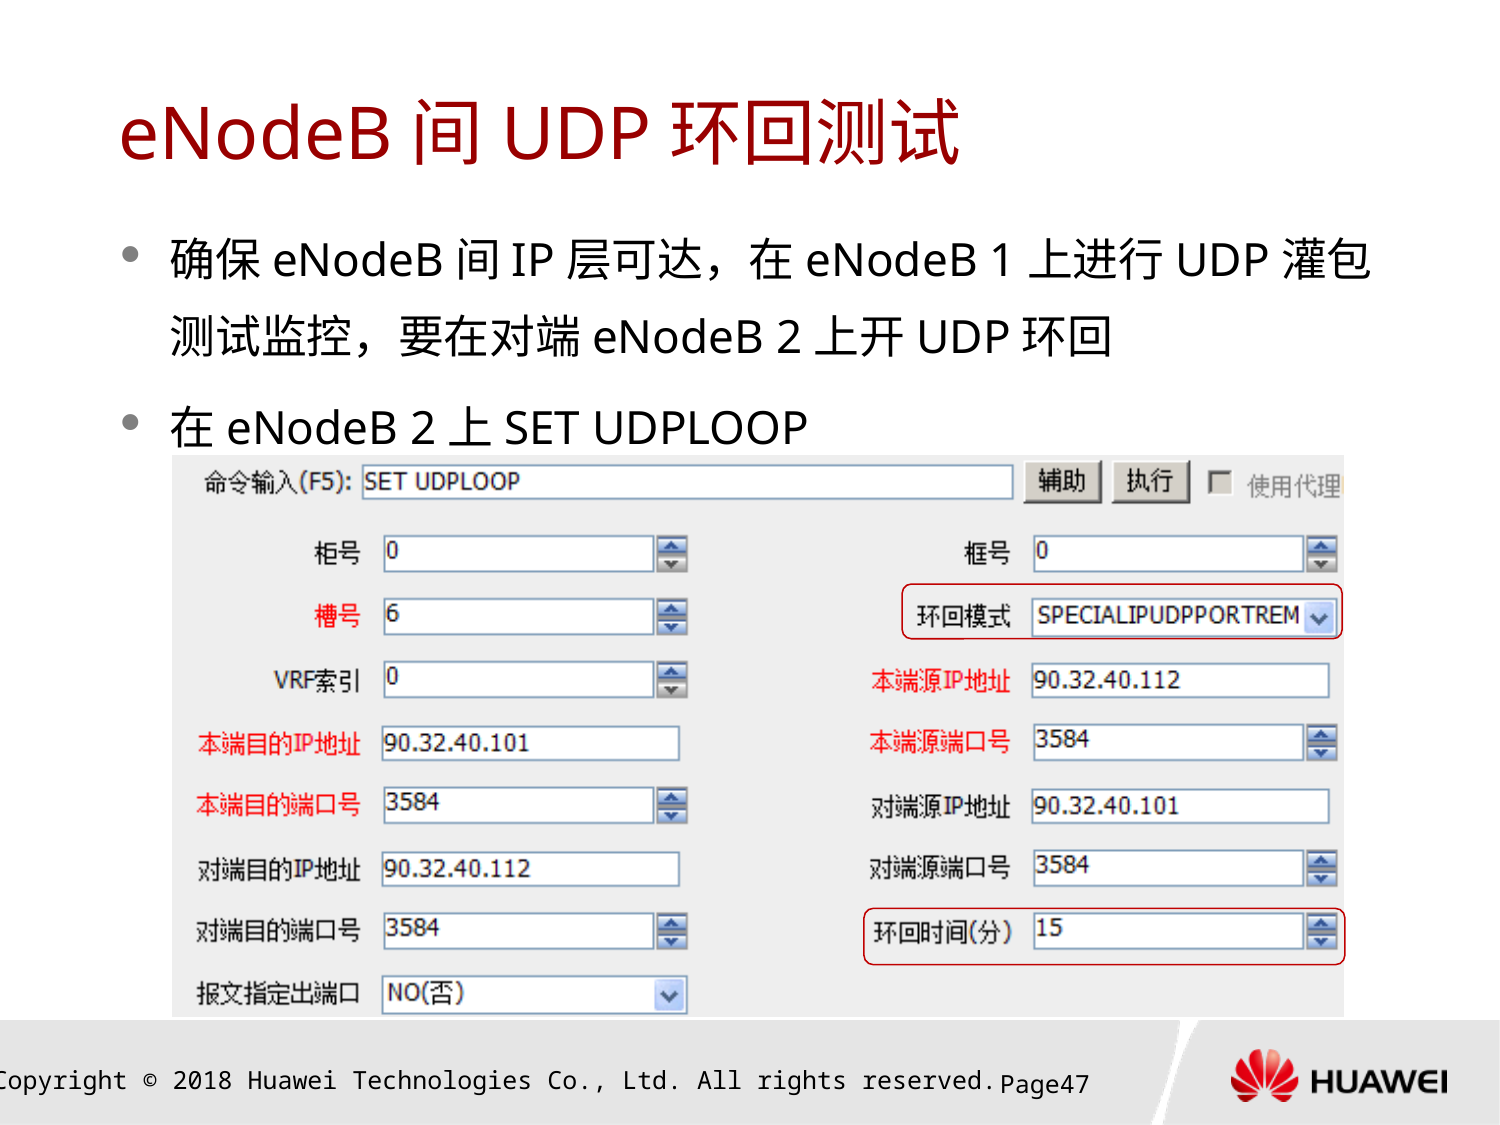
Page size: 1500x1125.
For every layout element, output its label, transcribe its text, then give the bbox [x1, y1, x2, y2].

title eNodeB间UDP环回测试 [104, 58, 1374, 202]
picture [172, 455, 1344, 1017]
slide_number Page46 [999, 1070, 1250, 1125]
picture [0, 1020, 1500, 1125]
list 确保eNodeB间IP层可达，在eNodeB 1上进行UDP灌包测试监控，要在对端eNodeB 2上开UDP环回 在eNodeB 2上SET UDPLOOP [106, 202, 1409, 891]
